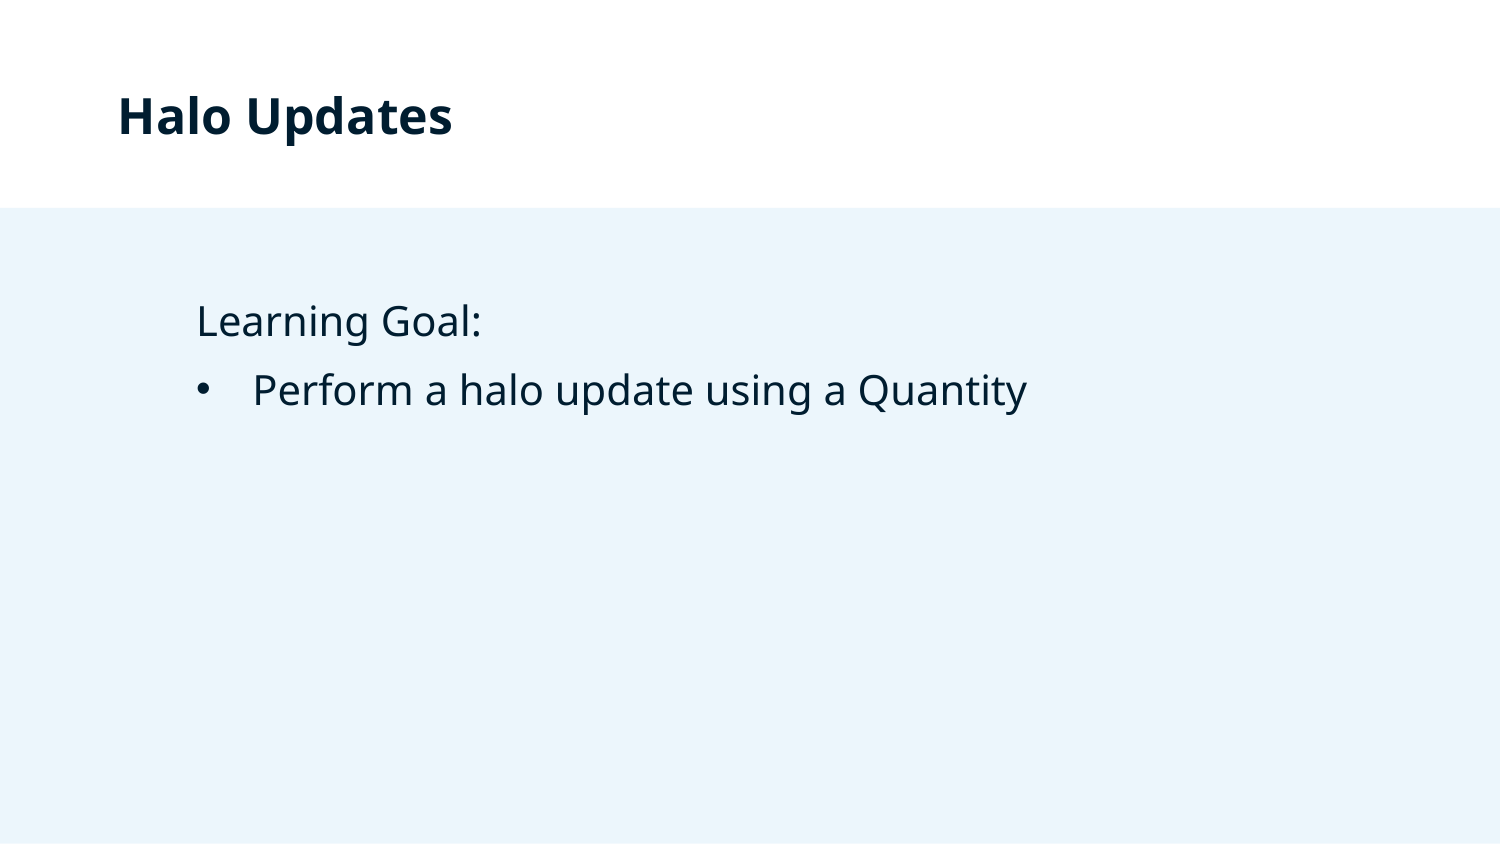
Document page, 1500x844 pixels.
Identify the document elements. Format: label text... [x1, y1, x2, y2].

text_box Halo Updates [103, 83, 1397, 208]
text_box Learning Goal: Perform a halo update using a Quantity [181, 287, 1266, 683]
text_box [0, 206, 1500, 844]
